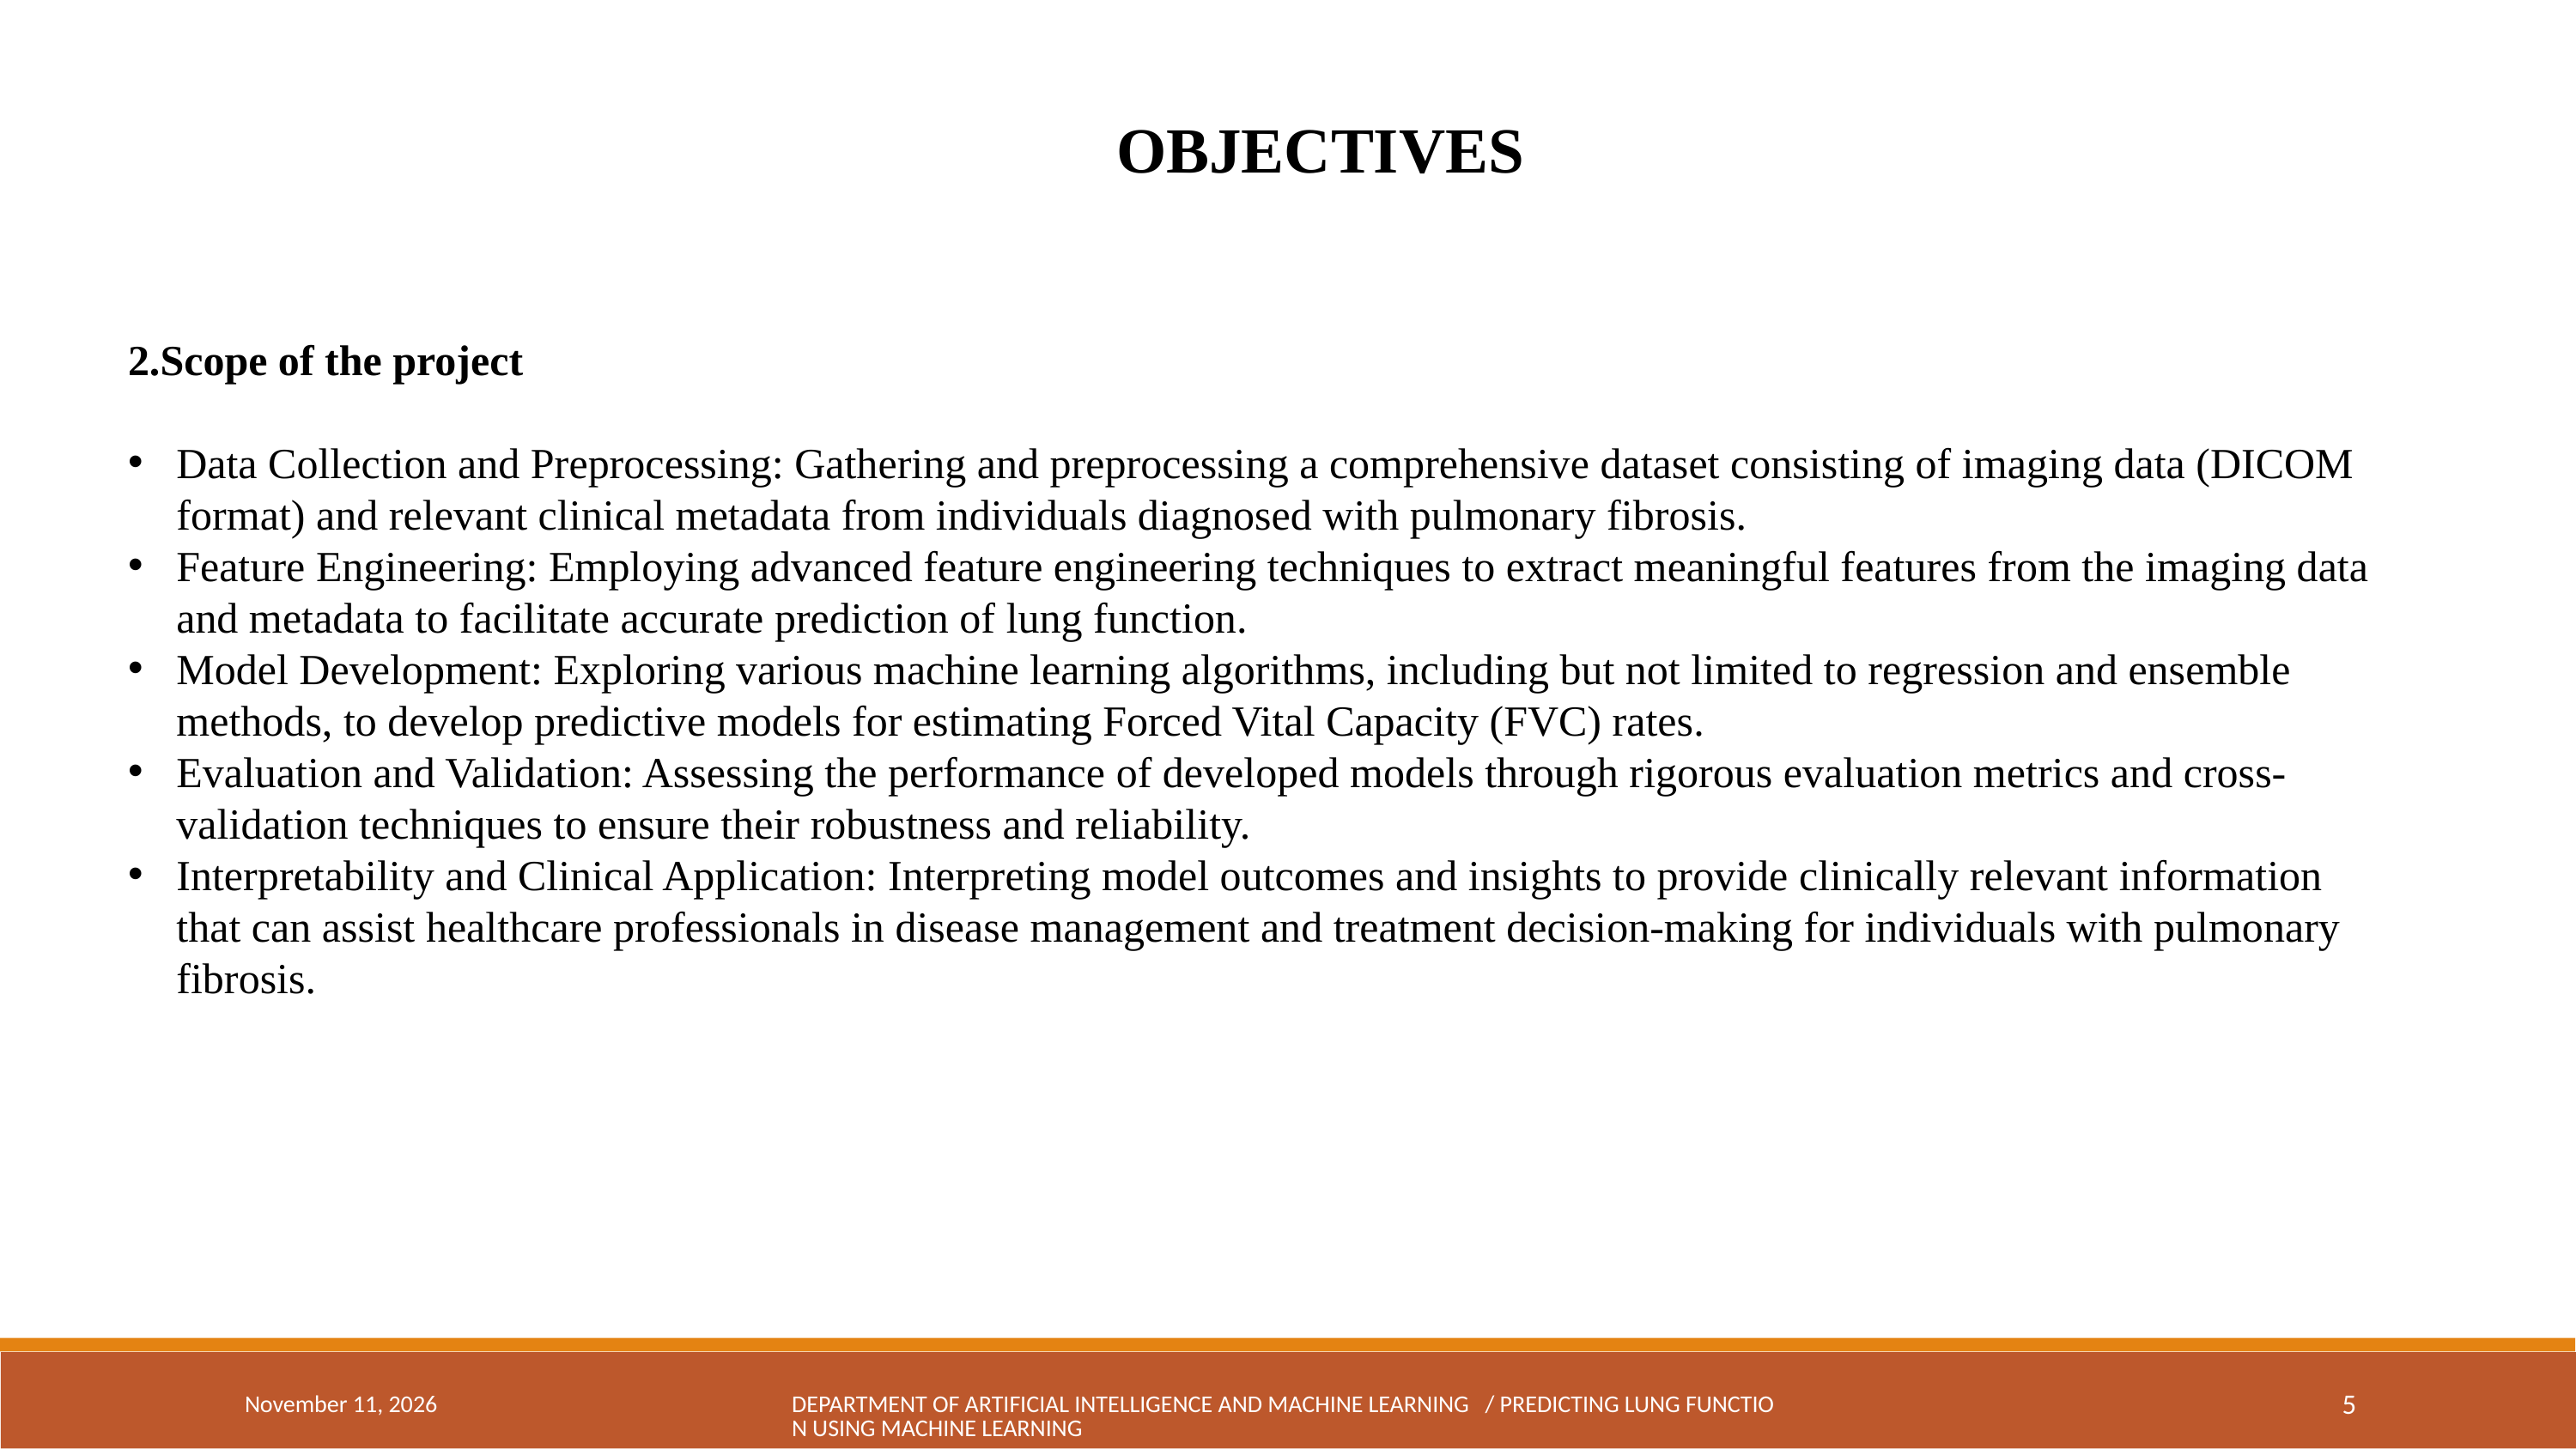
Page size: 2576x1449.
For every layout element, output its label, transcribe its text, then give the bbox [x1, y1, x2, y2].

text_box OBJECTIVES [94, 63, 2482, 192]
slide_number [232, 1364, 755, 1442]
text_box 2.Scope of the project Data Collection and Preprocessing: Gathering and preprocessing a comprehensive dataset consisting of imaging data (DICOM format) and relevant clinical metadata from individuals diagnosed with pulmonary fibrosis. Feature Engineering: Employing advanced feature engineering techniques to extract meaningful features from the imaging data and metadata to facilitate accurate prediction of lung function. Model Development: Exploring various machine learning algorithms, including but not limited to regression and ensemble methods, to develop predictive models for estimating Forced Vital Capacity (FVC) rates. Evaluation and Validation: Assessing the performance of developed models through rigorous evaluation metrics and cross-validation techniques to ensure their robustness and reliability. Interpretability and Clinical Application: Interpreting model outcomes and insights to provide clinically relevant information that can assist healthcare professionals in disease management and treatment decision-making for individuals with pulmonary fibrosis. [115, 326, 2396, 1009]
footer DEPARTMENT OF ARTIFICIAL INTELLIGENCE AND MACHINE LEARNING / Predicting lung function using machine learning [779, 1364, 1798, 1442]
slide_number 5 [2092, 1364, 2369, 1442]
